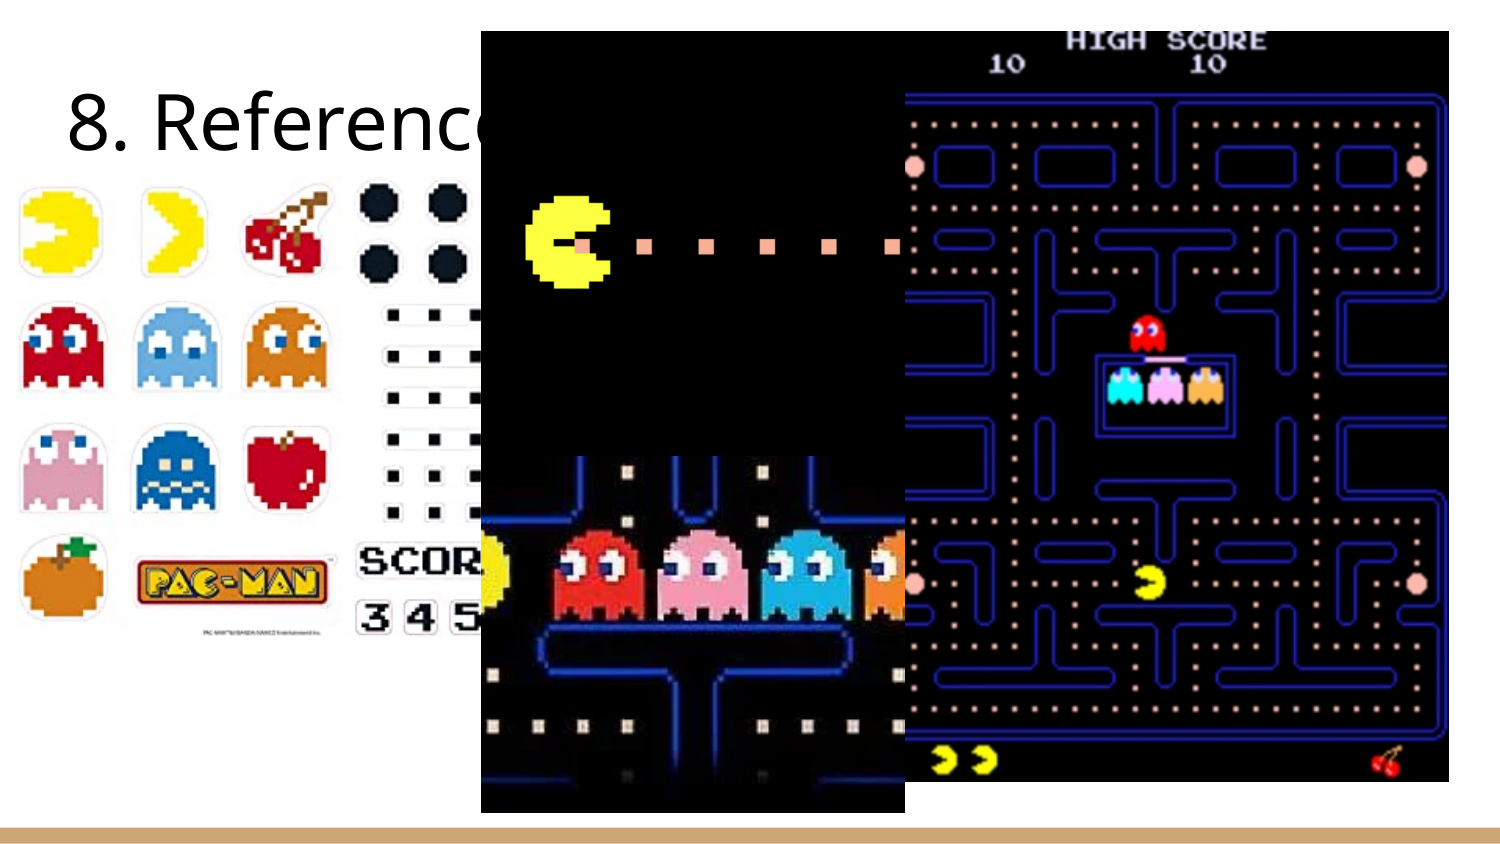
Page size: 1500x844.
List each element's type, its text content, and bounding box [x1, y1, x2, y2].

title 8. References [51, 51, 476, 174]
picture [15, 31, 1450, 813]
